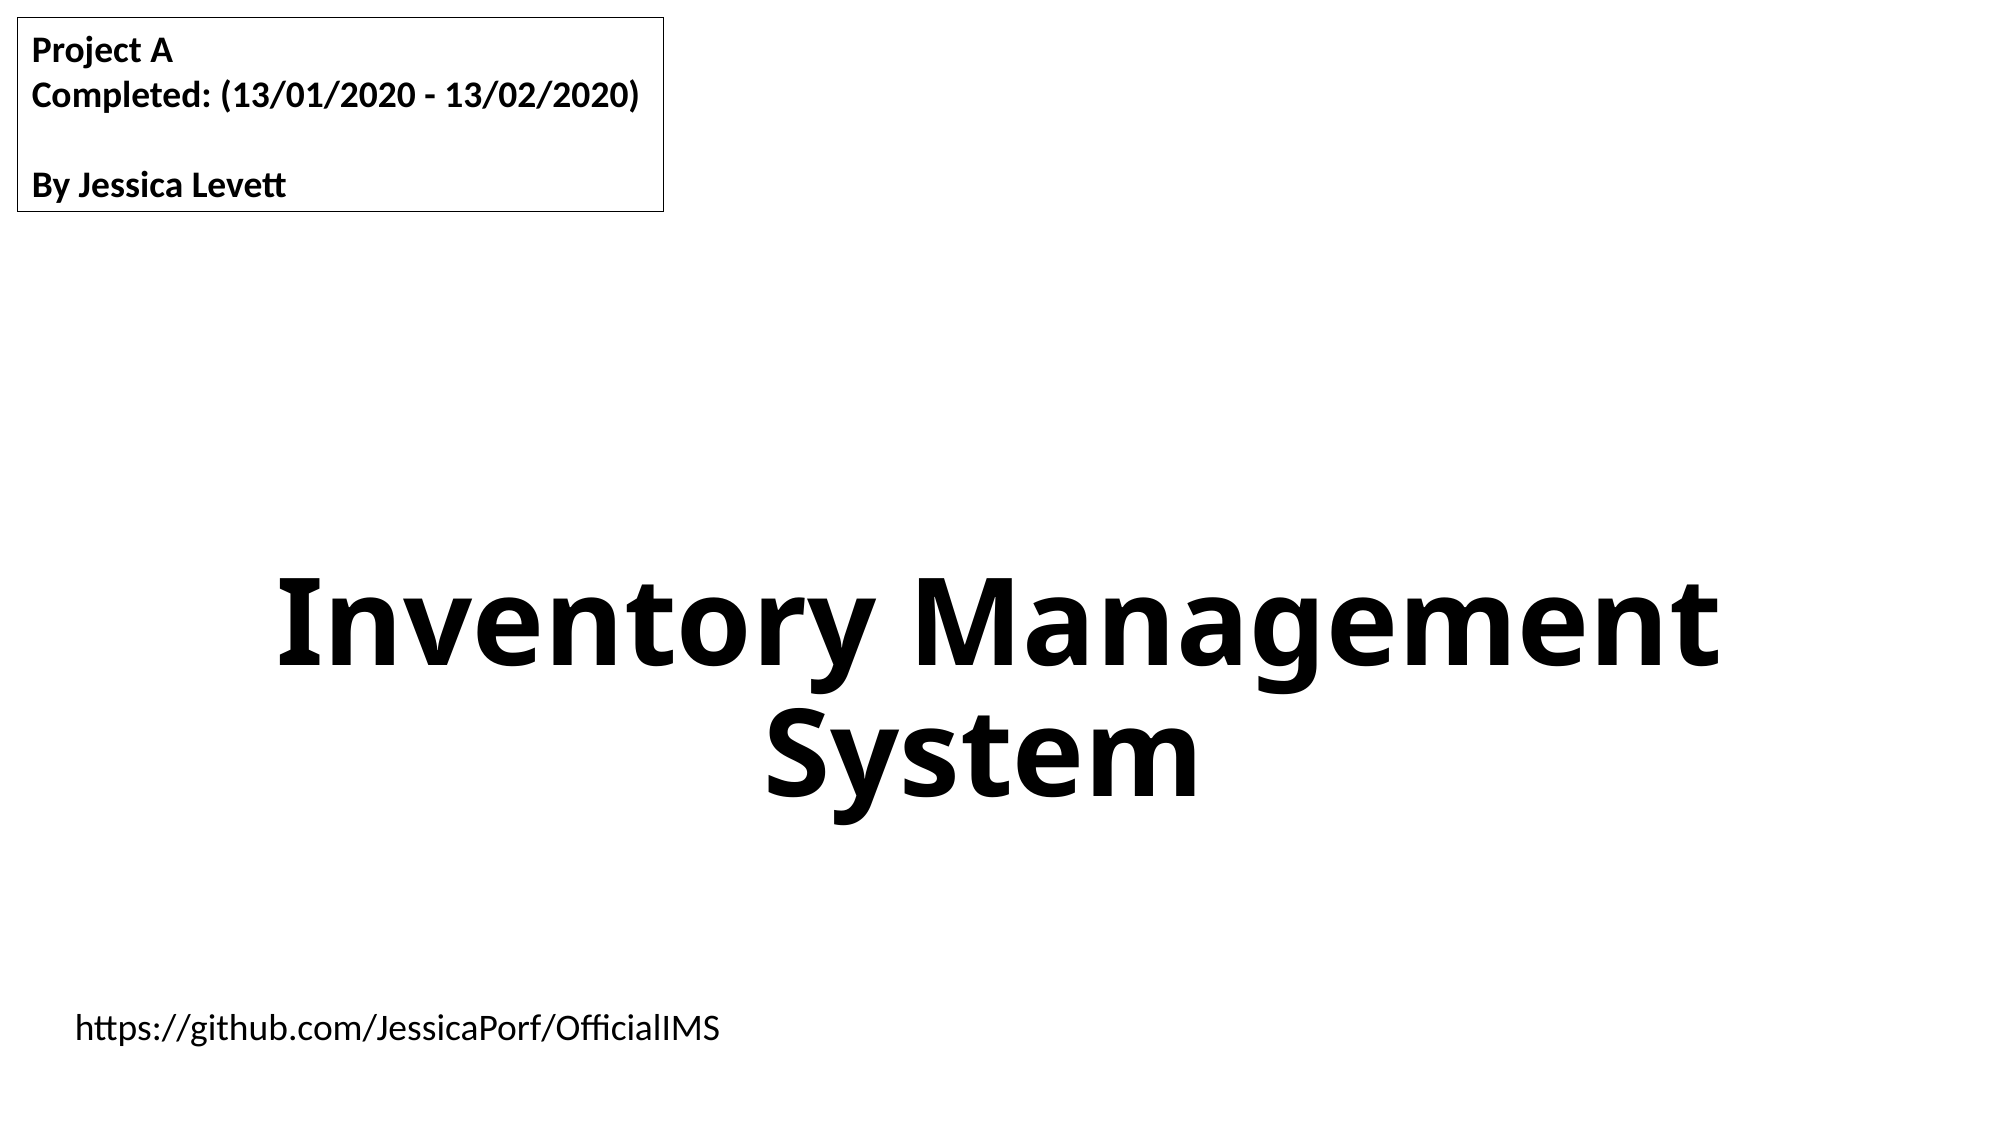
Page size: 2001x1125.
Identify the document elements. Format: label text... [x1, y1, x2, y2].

text_box https://github.com/JessicaPorf/OfficialIMS [60, 995, 736, 1055]
text_box Project A Completed: (13/01/2020 - 13/02/2020) By Jessica Levett [17, 17, 664, 212]
title Inventory Management System [249, 439, 1750, 831]
